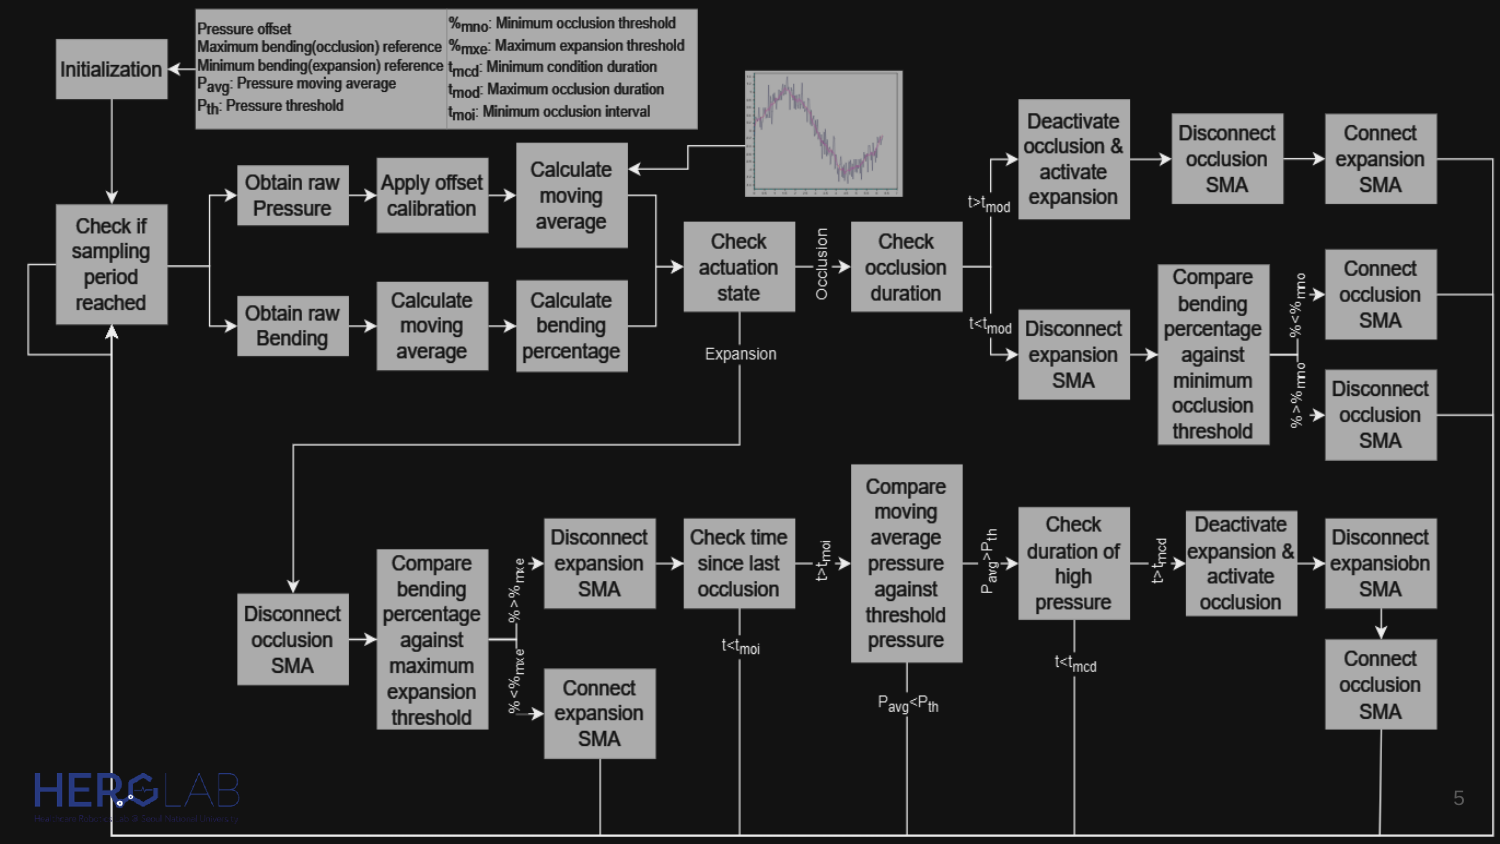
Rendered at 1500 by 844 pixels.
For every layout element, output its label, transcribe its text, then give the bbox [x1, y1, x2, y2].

text_box [16, 362, 1034, 439]
picture [0, 0, 1500, 844]
slide_number ‹#› [1389, 764, 1480, 830]
